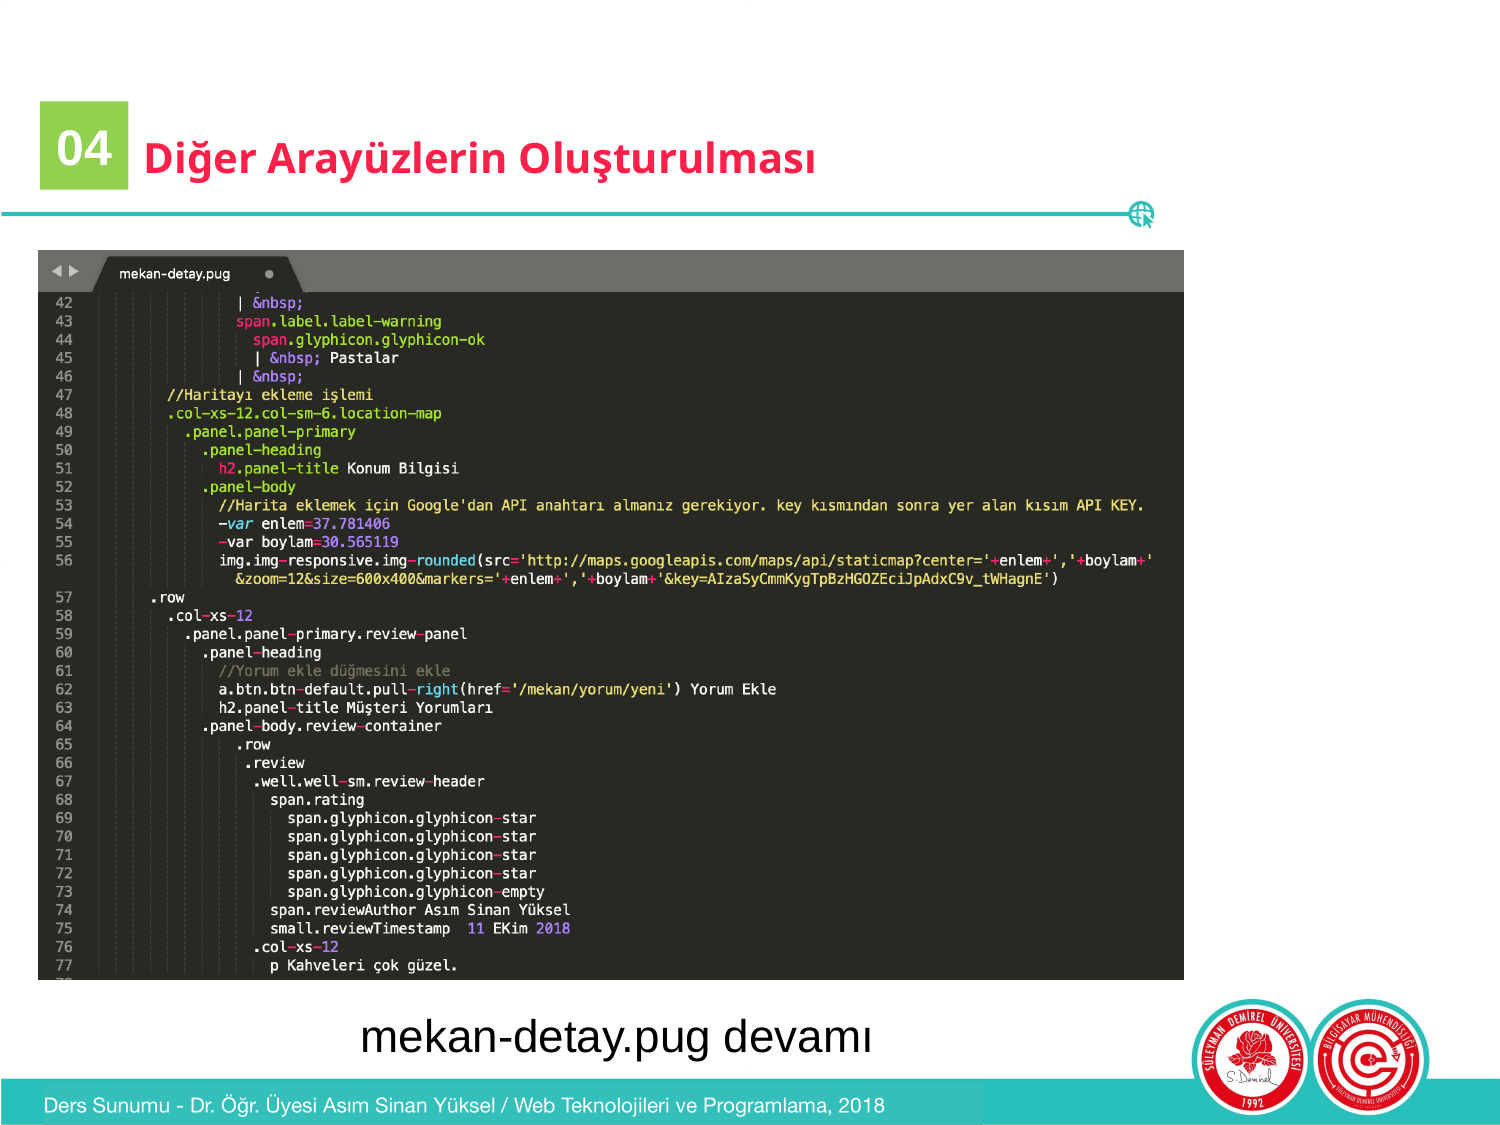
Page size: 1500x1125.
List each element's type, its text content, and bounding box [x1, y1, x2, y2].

picture [0, 0, 1500, 1125]
text_box 04 [40, 101, 129, 190]
text_box mekan-detay.pug devamı [345, 999, 890, 1070]
title Diğer Arayüzlerin Oluşturulması [129, 124, 1463, 190]
